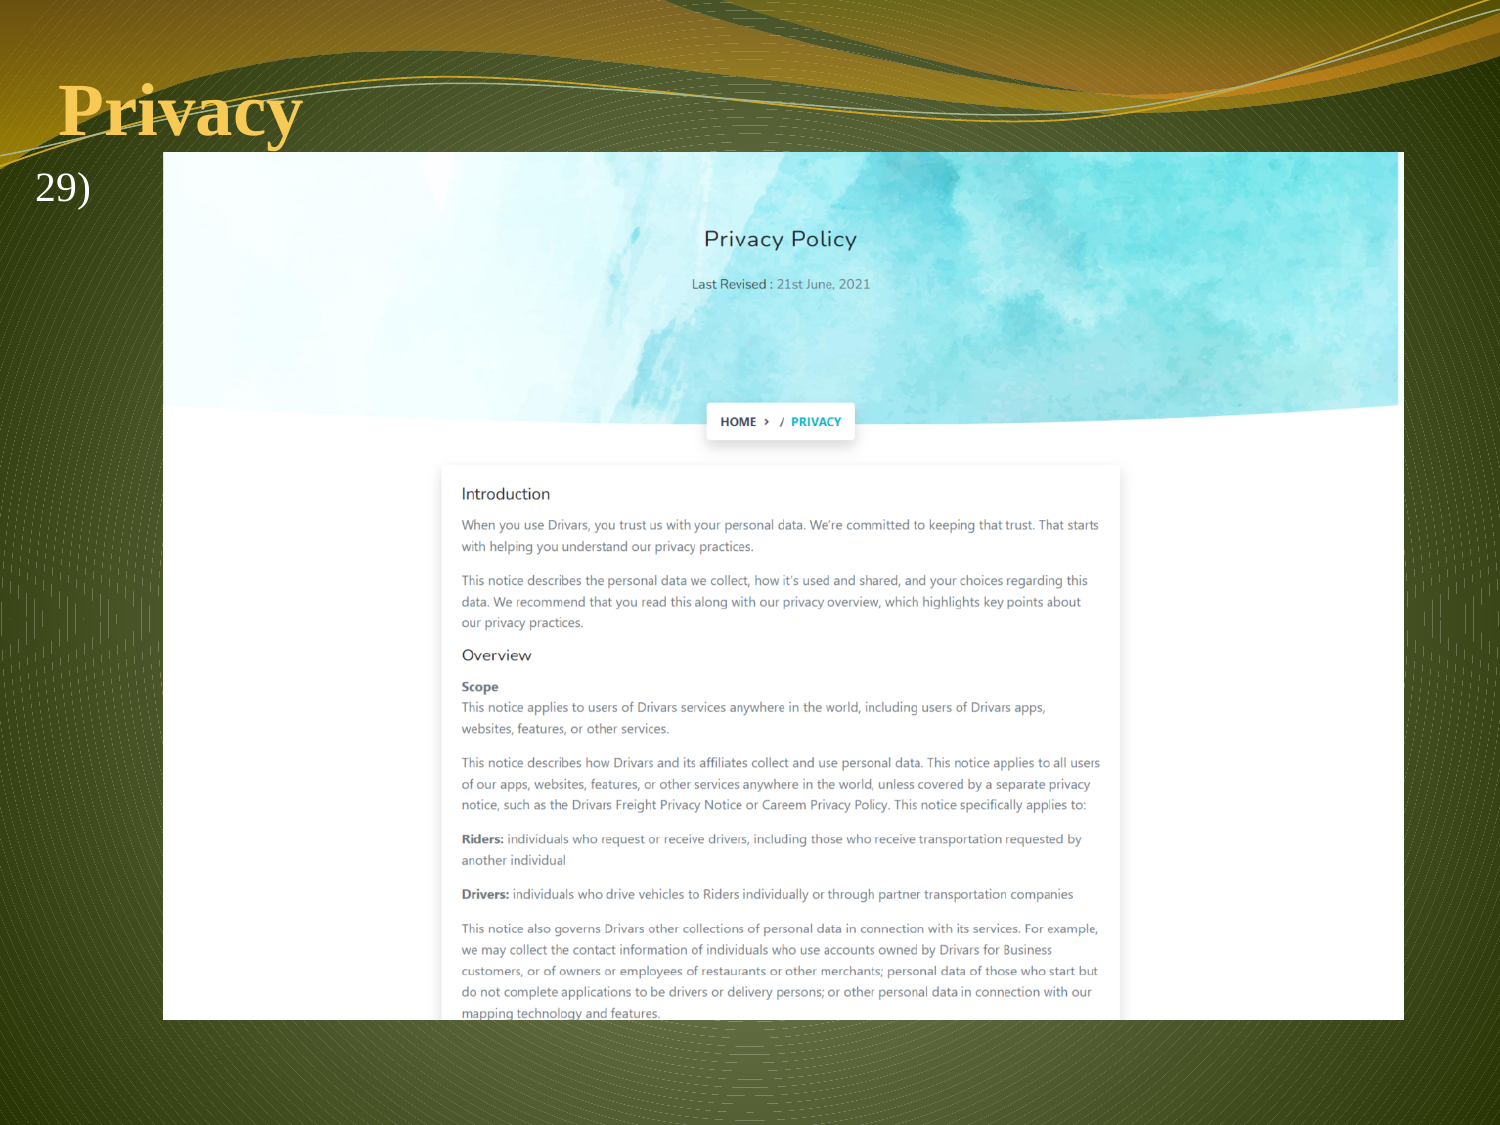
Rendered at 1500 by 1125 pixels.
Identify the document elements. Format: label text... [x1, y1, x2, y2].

subtitle 29) [35, 152, 163, 440]
picture [163, 152, 1404, 1020]
title Privacy [58, 0, 1347, 150]
